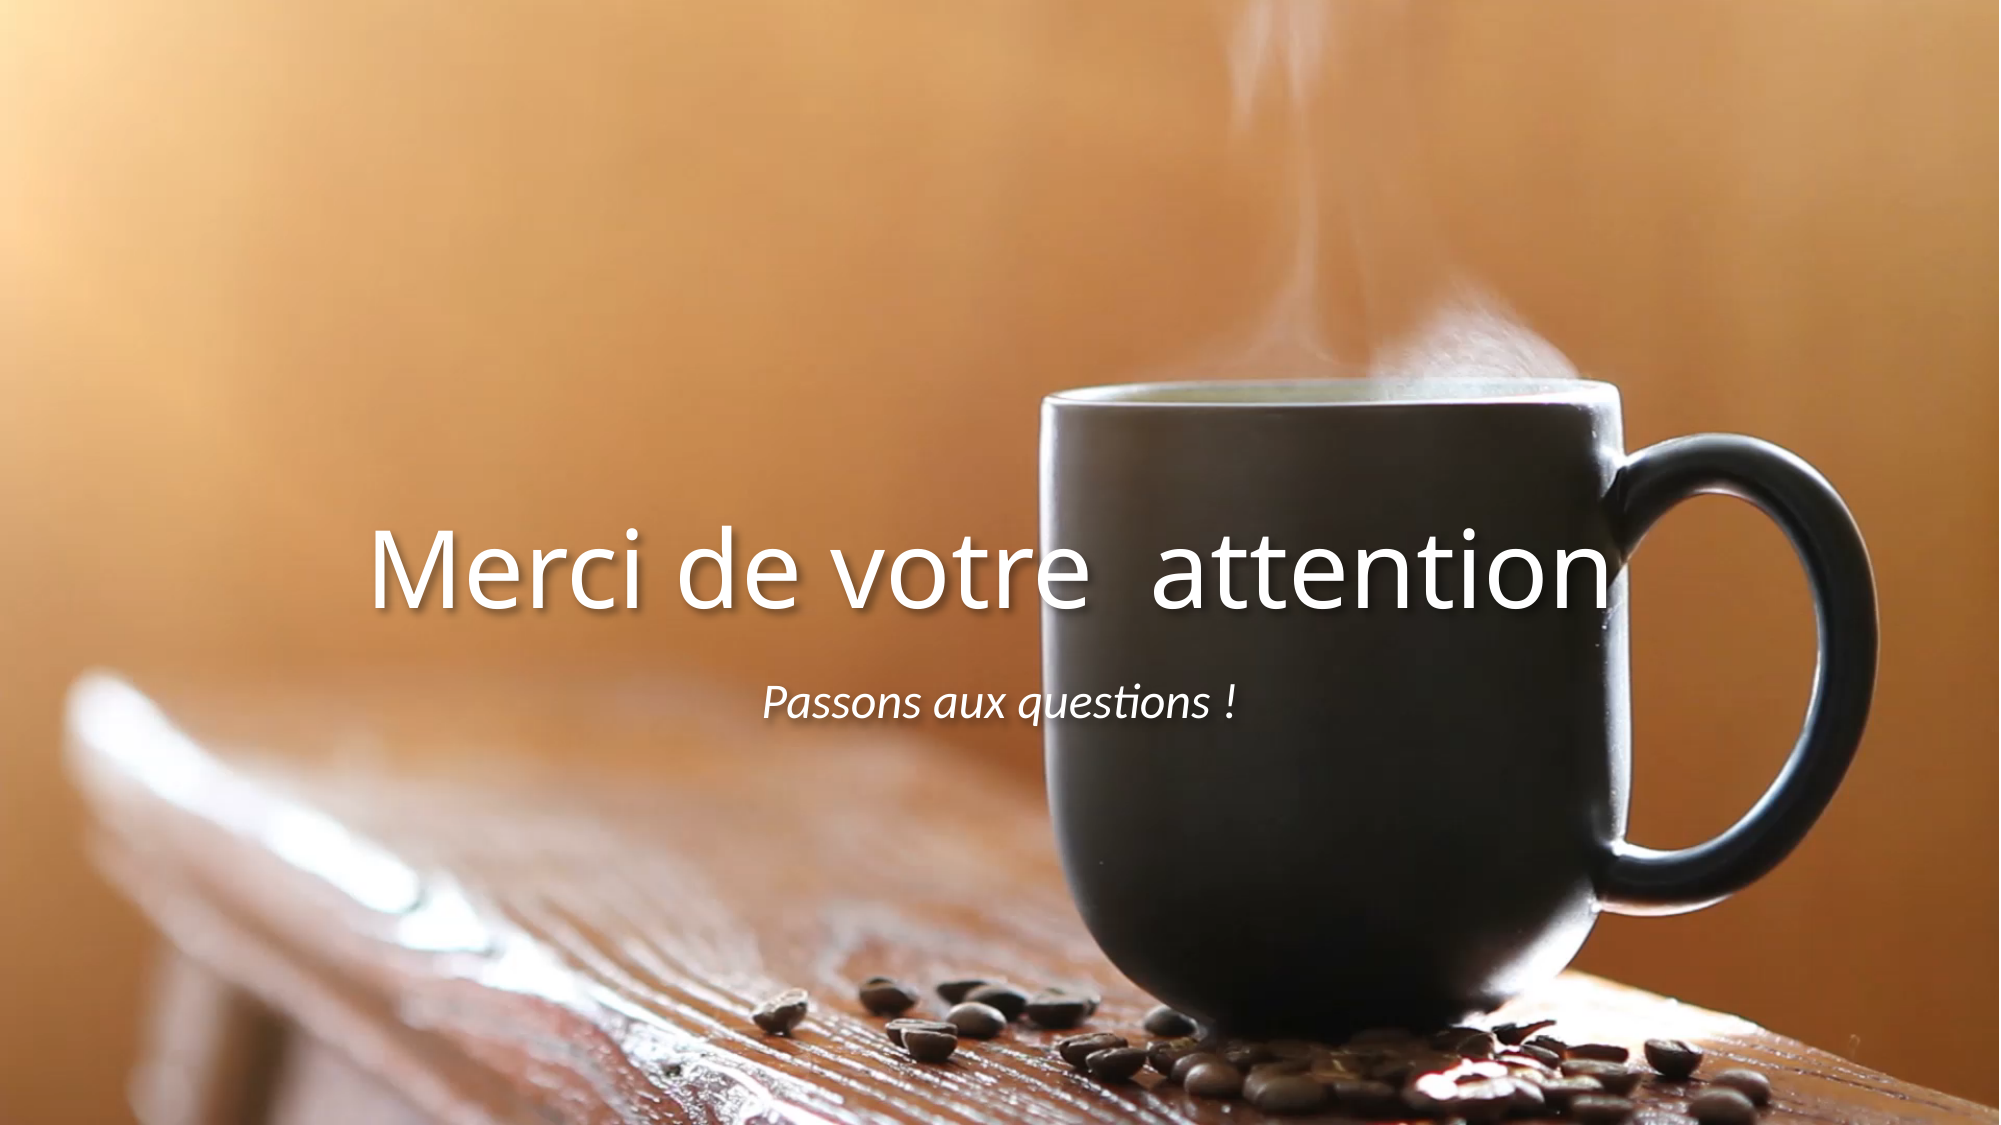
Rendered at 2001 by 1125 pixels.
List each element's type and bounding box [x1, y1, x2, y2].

text_box [0, 0, 2000, 1125]
